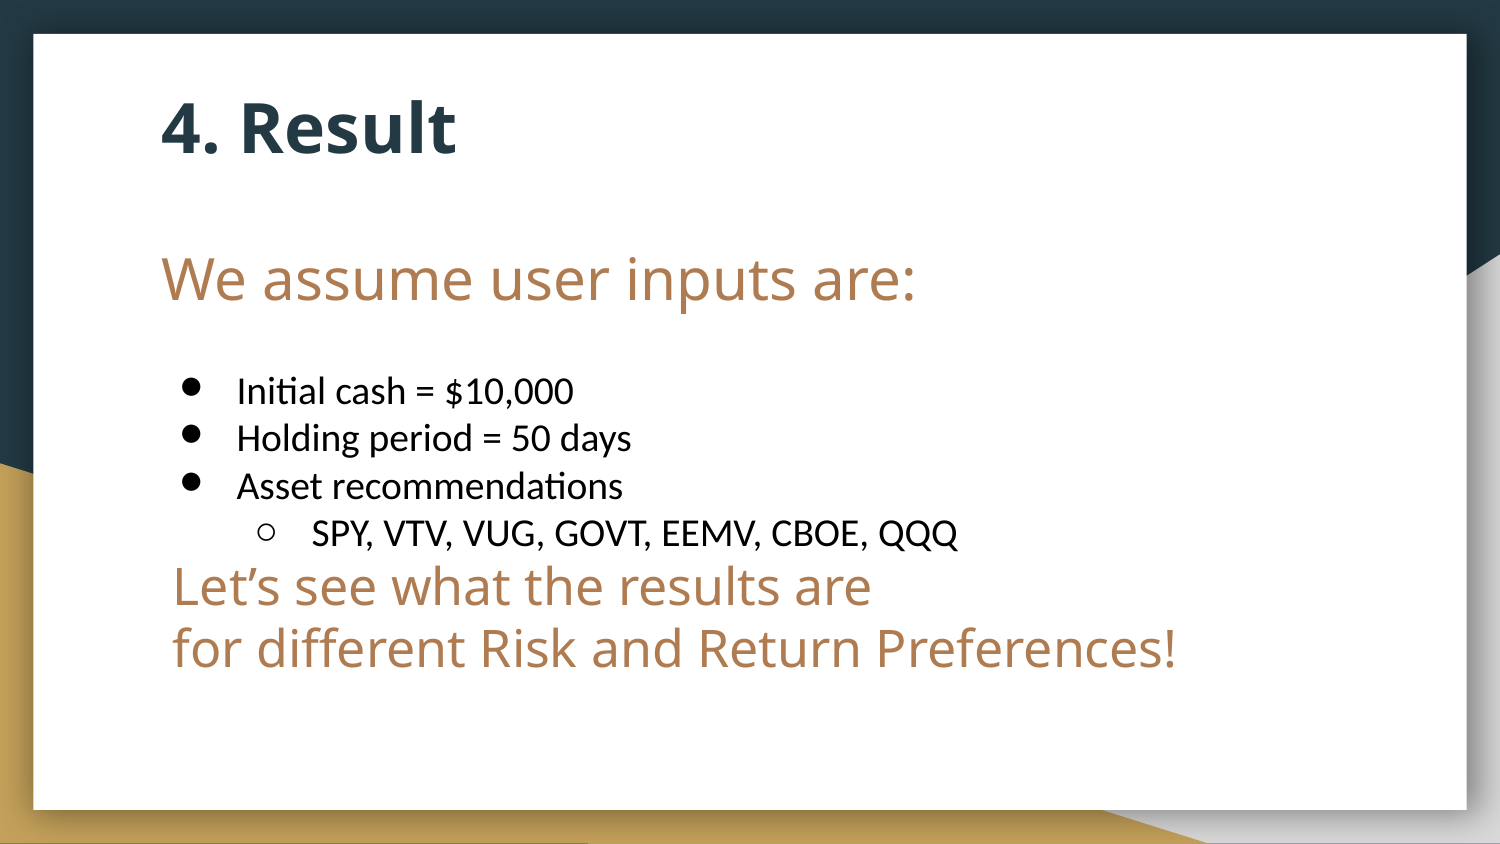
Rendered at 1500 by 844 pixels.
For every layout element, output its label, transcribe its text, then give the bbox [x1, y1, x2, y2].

title Let’s see what the results are for different Risk and Return Preferences! [157, 538, 1390, 696]
list 4. Result We assume user inputs are: Initial cash = $10,000 Holding period = 50 days Asset recommendations SPY, VTV, VUG, GOVT, EEMV, CBOE, QQQ [146, 69, 1378, 589]
